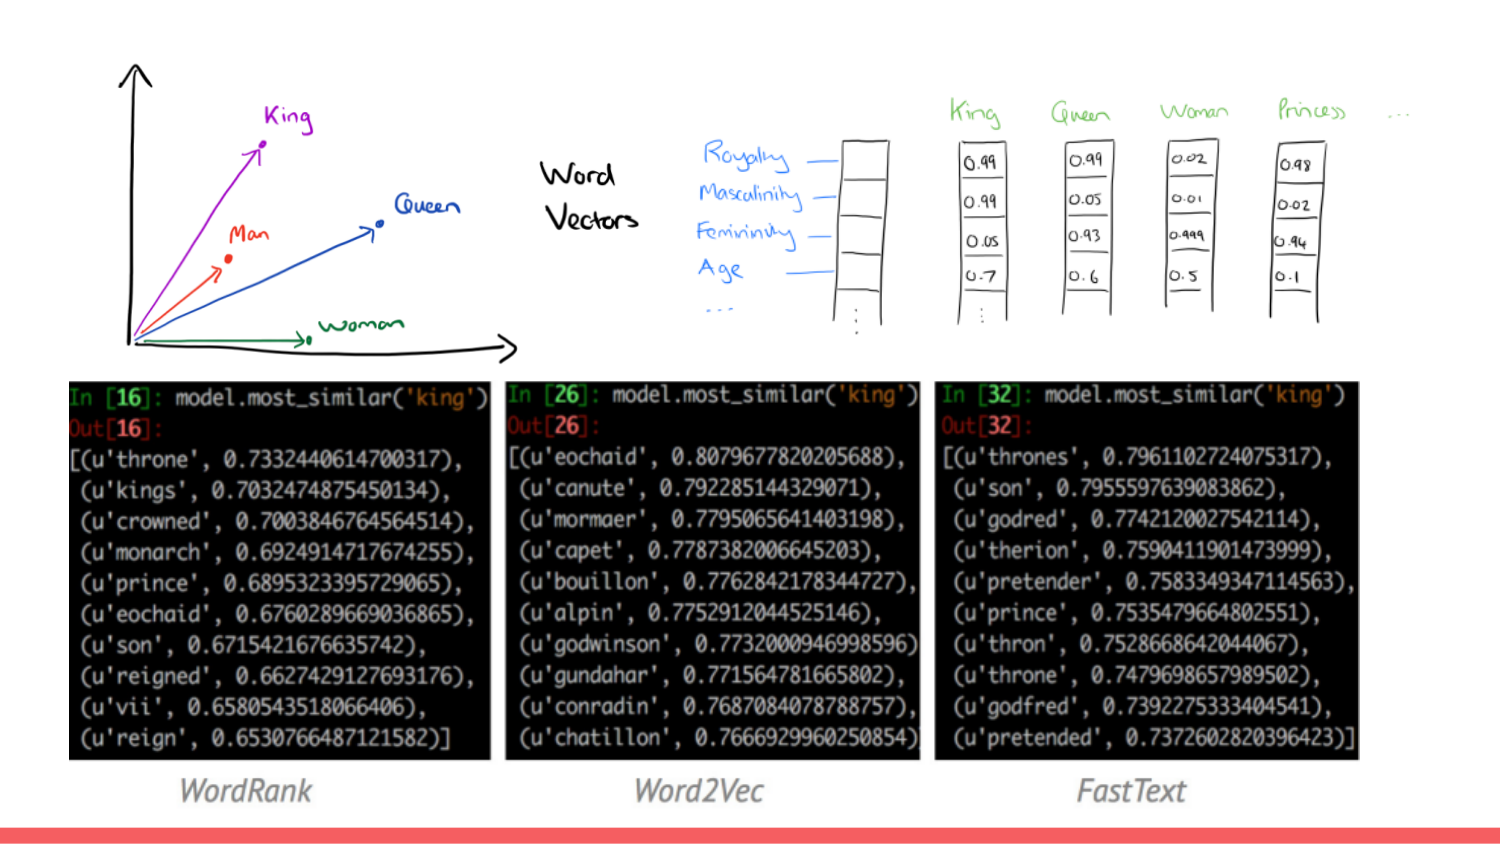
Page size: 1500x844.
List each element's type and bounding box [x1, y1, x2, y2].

picture [69, 28, 1450, 821]
